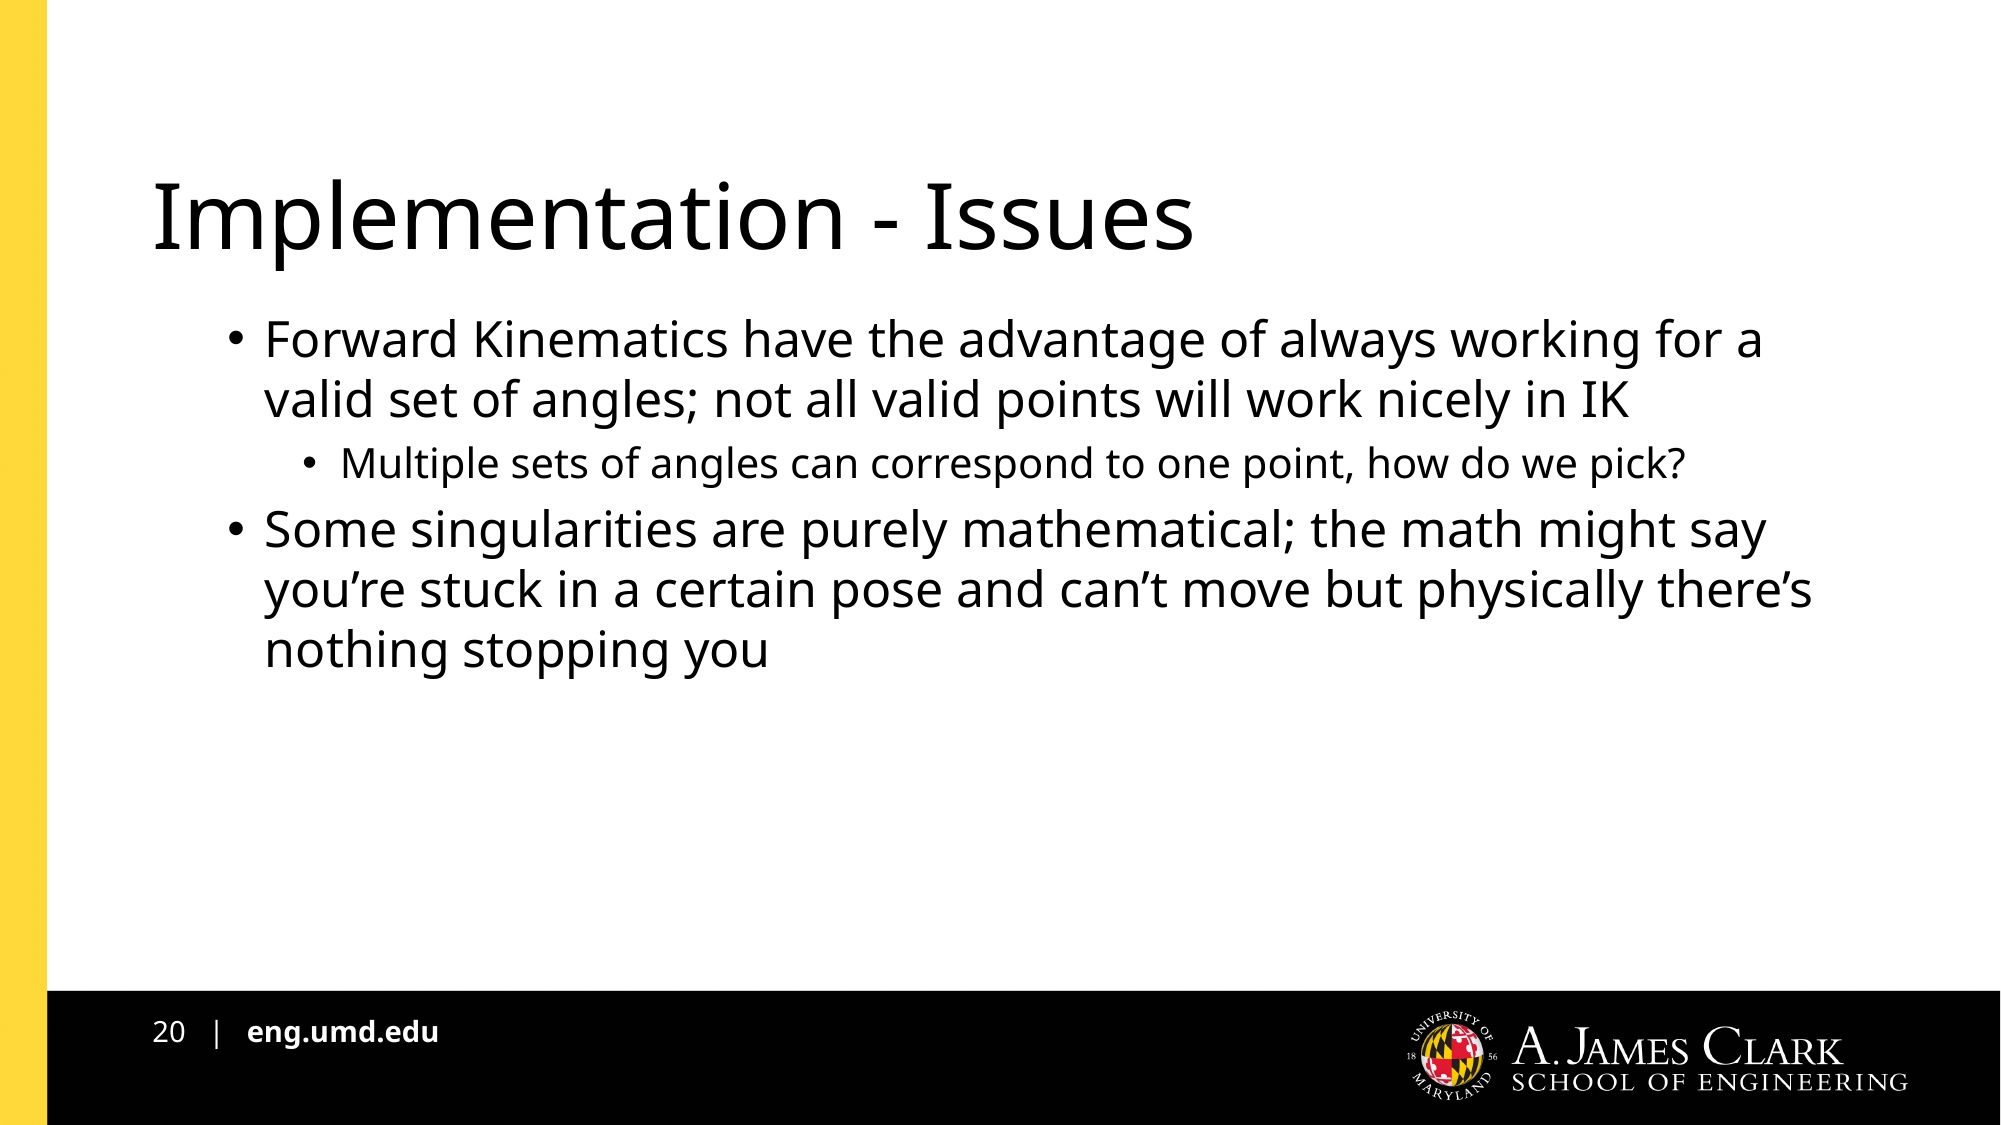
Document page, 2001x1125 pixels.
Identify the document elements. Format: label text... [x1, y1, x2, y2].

list Forward Kinematics have the advantage of always working for a valid set of angles; not all valid points will work nicely in IK Multiple sets of angles can correspond to one point, how do we pick? Some singularities are purely mathematical; the math might say you’re stuck in a certain pose and can’t move but physically there’s nothing stopping you [137, 299, 1863, 911]
picture [0, 0, 2001, 1125]
title Implementation - Issues [137, 59, 1863, 278]
footer 20 | eng.umd.edu [137, 1002, 1338, 1063]
